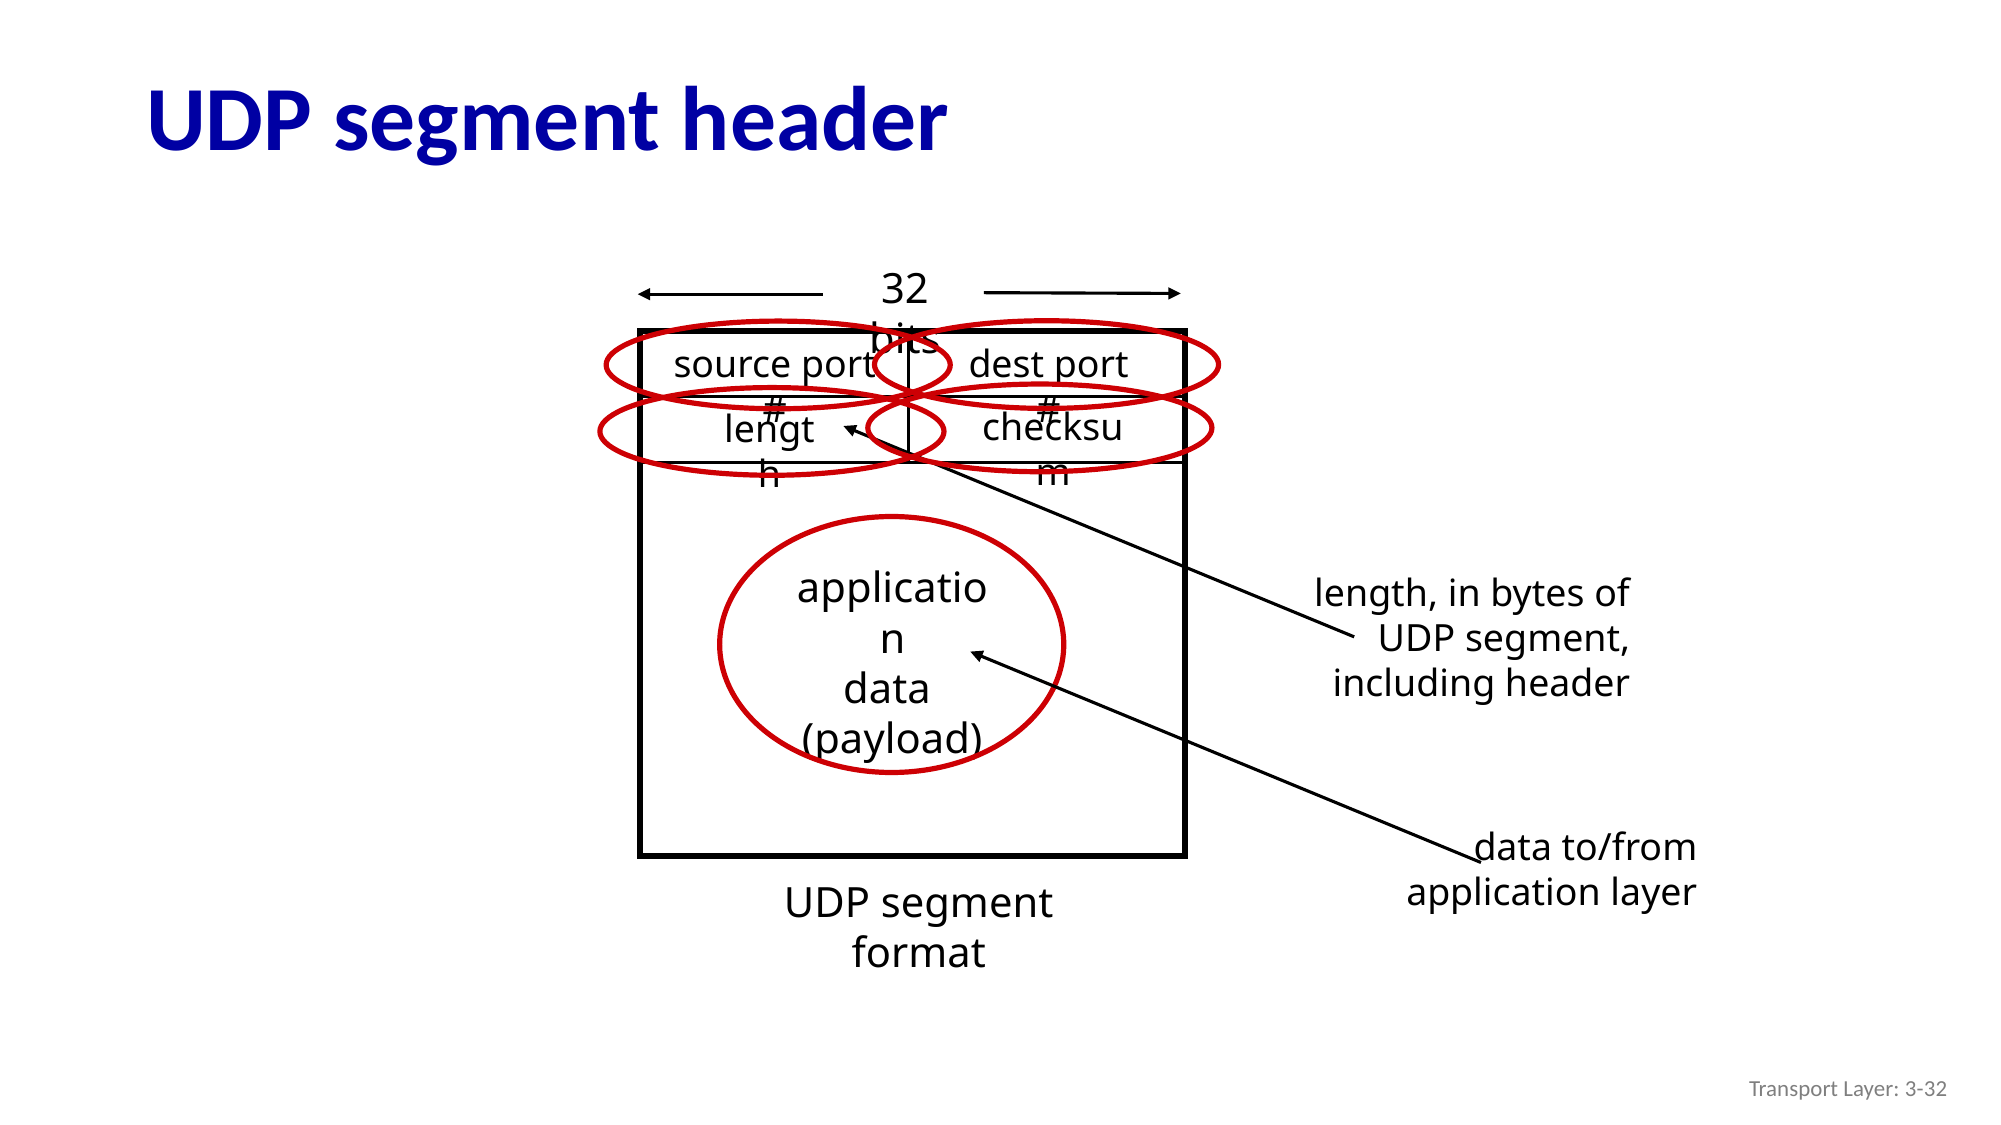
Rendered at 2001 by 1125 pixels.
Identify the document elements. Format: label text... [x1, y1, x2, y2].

text_box application data (payload) [778, 742, 846, 769]
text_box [970, 651, 1482, 863]
text_box [719, 522, 1064, 773]
text_box [599, 403, 890, 461]
text_box [1174, 391, 1186, 404]
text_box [666, 463, 841, 472]
text_box [1158, 330, 1186, 338]
text_box [874, 340, 904, 390]
text_box [868, 405, 904, 424]
text_box [606, 321, 906, 395]
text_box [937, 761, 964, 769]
text_box [676, 387, 868, 395]
text_box data to/from application layer [1317, 815, 1713, 921]
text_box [843, 425, 1355, 638]
text_box length [702, 472, 837, 503]
text_box receiver can’t see sender side receiver behavior identical in both cases! something’s (very) wrong! [910, 397, 1176, 407]
slide_number Transport Layer: 3- [1512, 1056, 1963, 1117]
text_box [640, 471, 964, 856]
text_box [1064, 644, 1186, 650]
text_box [914, 403, 1212, 424]
text_box [698, 471, 837, 476]
text_box 32 bits [828, 254, 982, 336]
text_box [640, 330, 669, 338]
text_box UDP segment format [711, 868, 1126, 984]
title UDP segment header [131, 47, 1952, 195]
text_box [913, 320, 1219, 395]
text_box length, in bytes of UDP segment, including header [1250, 561, 1646, 712]
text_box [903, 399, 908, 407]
text_box [925, 384, 1154, 395]
